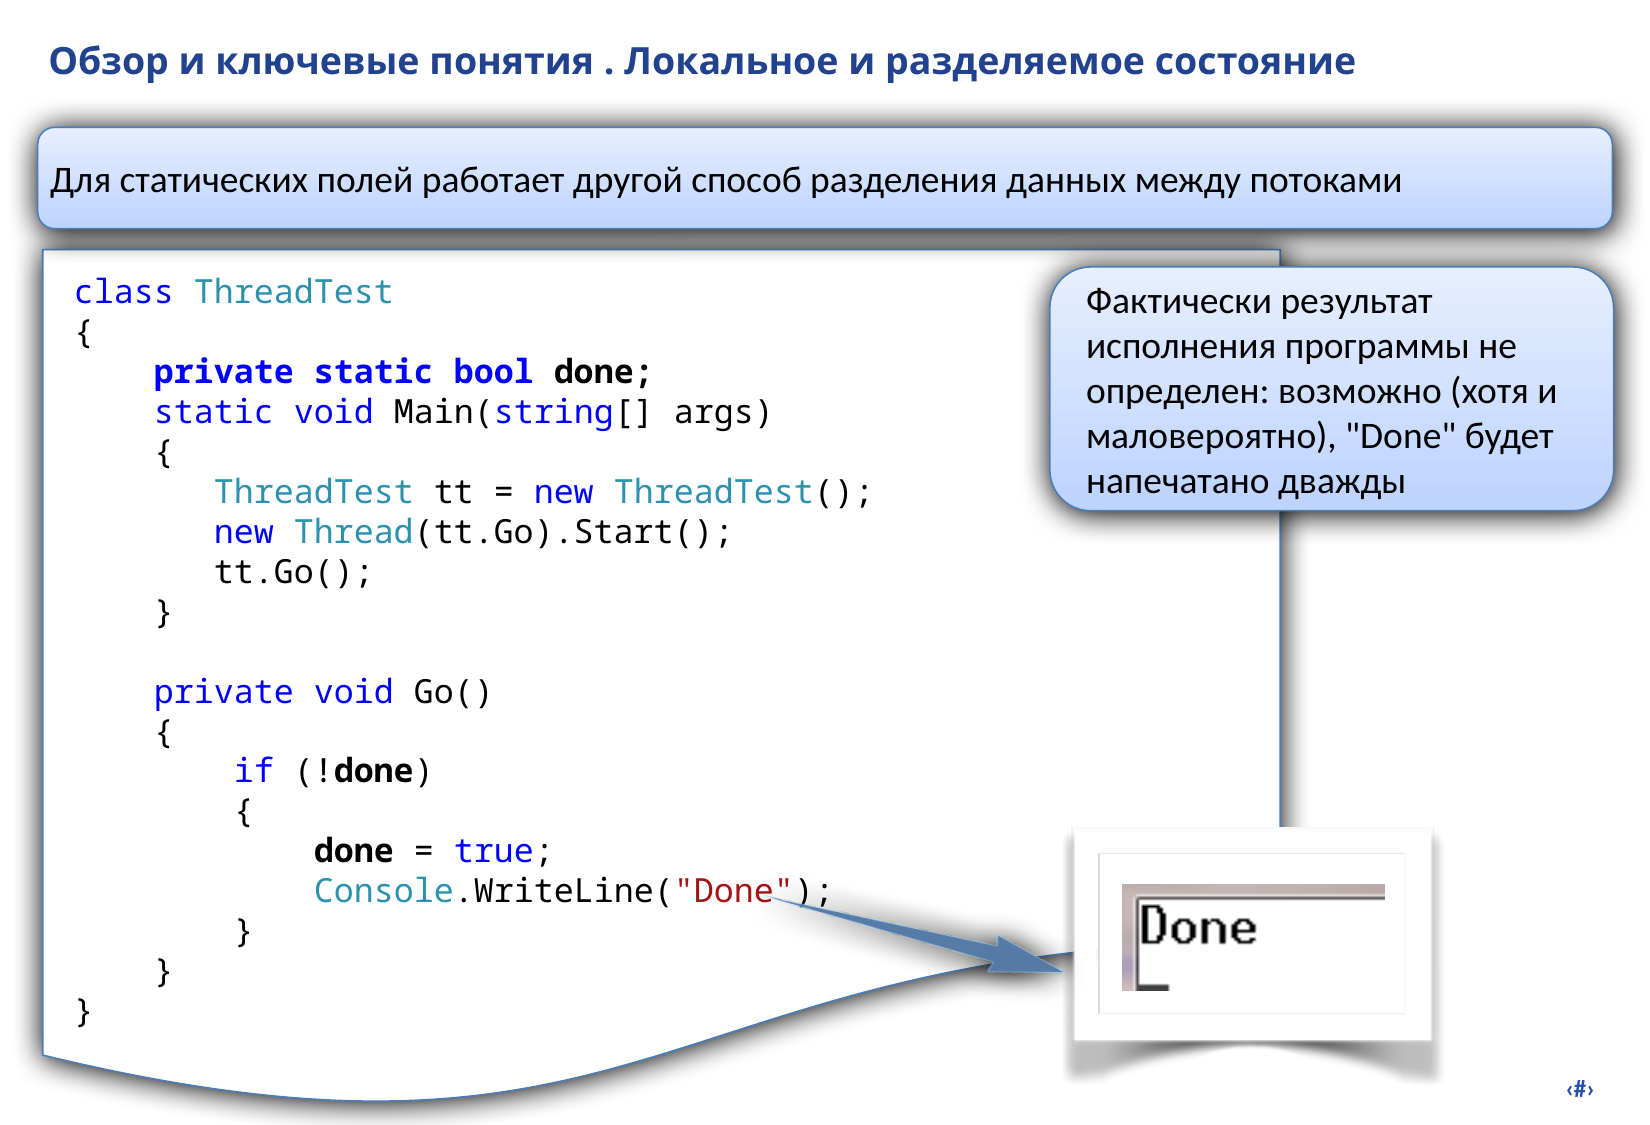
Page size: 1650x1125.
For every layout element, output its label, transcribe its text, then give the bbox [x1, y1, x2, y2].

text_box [1049, 266, 1614, 512]
title Обзор и ключевые понятия . Локальное и разделяемое состояние [40, 28, 1617, 90]
picture [744, 908, 1073, 955]
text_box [1061, 826, 1445, 1091]
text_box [37, 127, 1613, 229]
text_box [42, 249, 1305, 1102]
